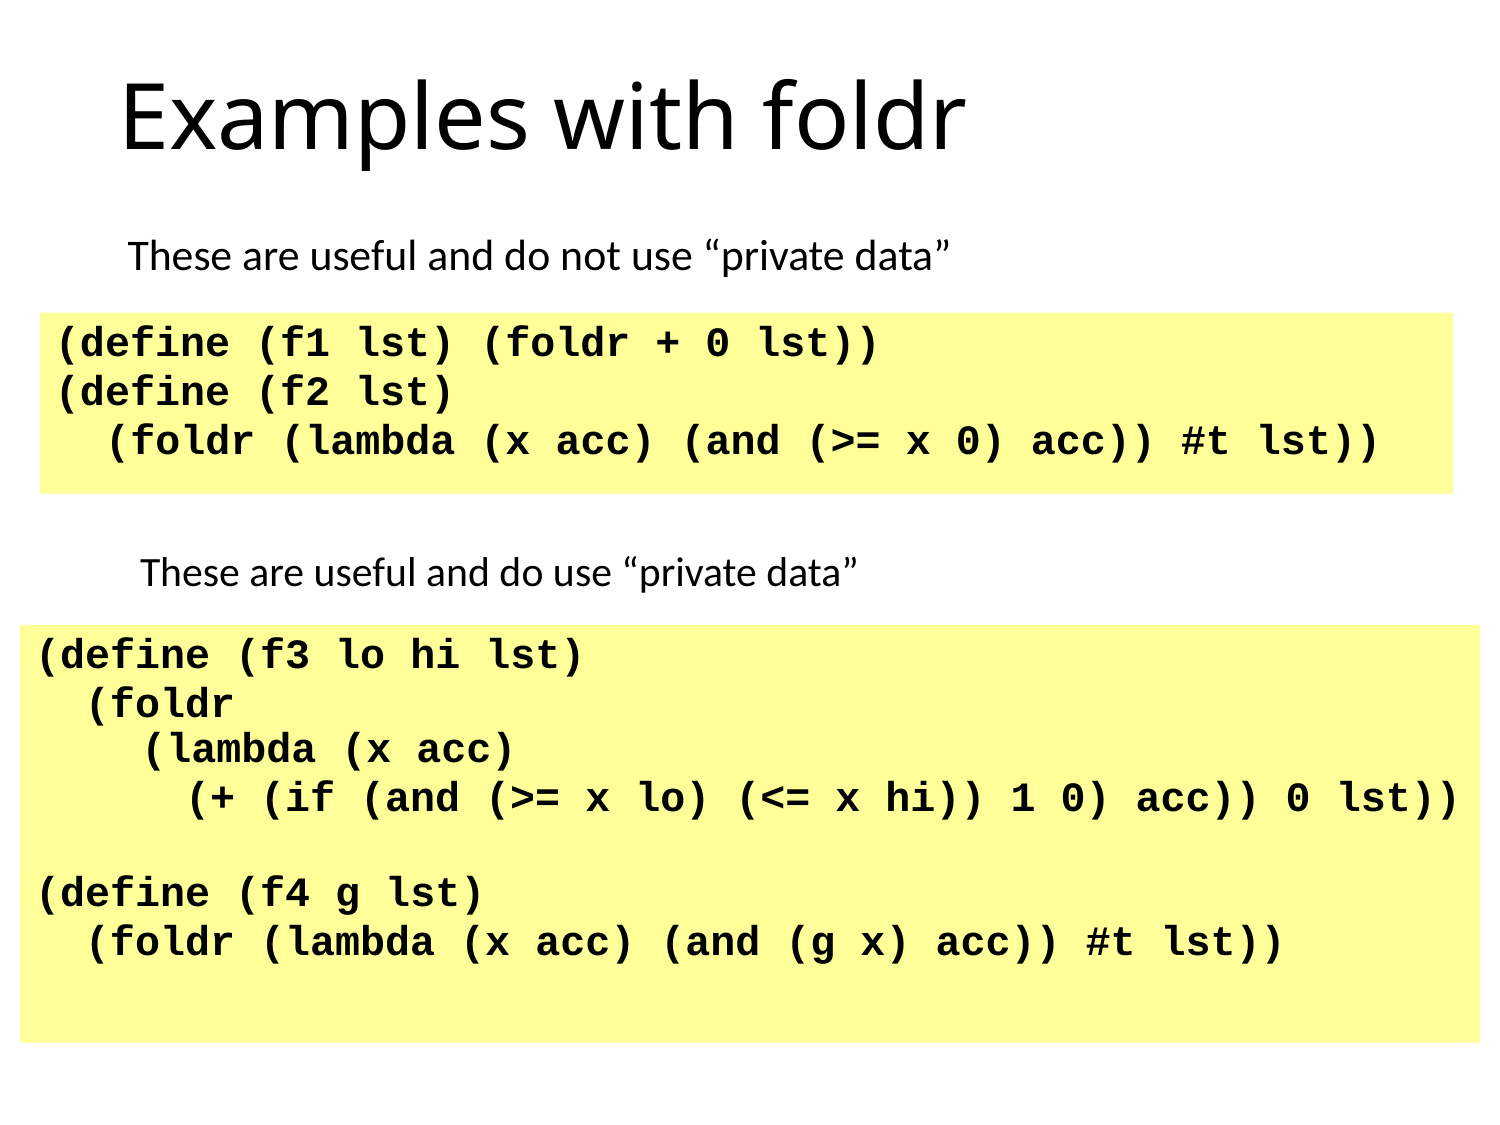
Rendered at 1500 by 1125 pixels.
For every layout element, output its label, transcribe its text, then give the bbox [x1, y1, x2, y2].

text_box These are useful and do use “private data” [124, 537, 1400, 600]
list These are useful and do not use “private data” [112, 224, 1388, 288]
text_box (define (f3 lo hi lst) (foldr (lambda (x acc) (+ (if (and (>= x lo) (<= x hi)) 1 0) acc)) 0 lst)) (define (f4 g lst) (foldr (lambda (x acc) (and (g x) acc)) #t lst)) [20, 624, 1480, 1043]
text_box (define (f1 lst) (foldr + 0 lst)) (define (f2 lst) (foldr (lambda (x acc) (and (>= x 0) acc)) #t lst)) [40, 312, 1453, 494]
title Examples with foldr [103, 59, 1397, 180]
